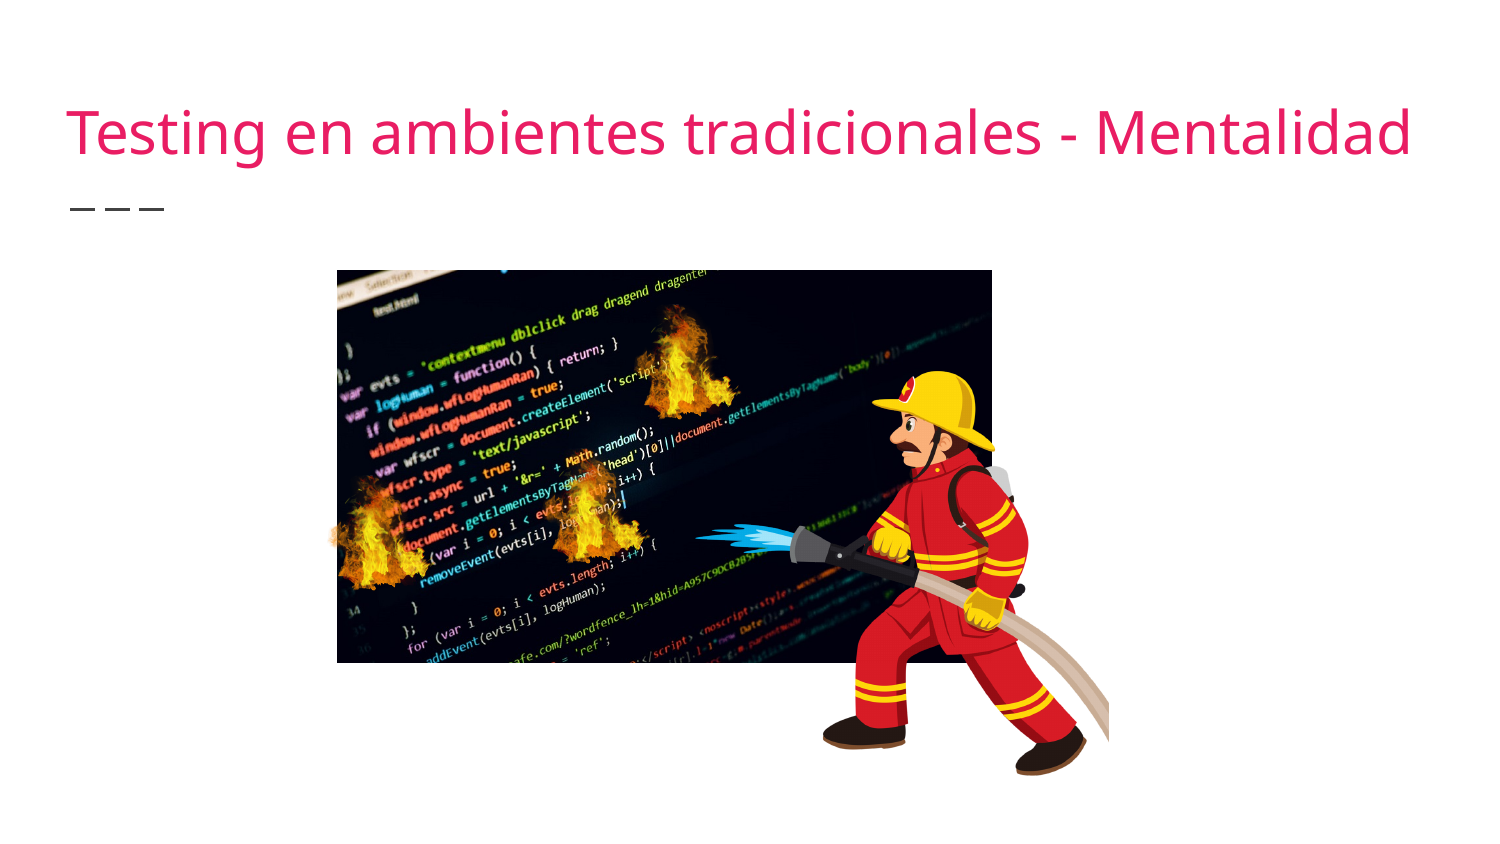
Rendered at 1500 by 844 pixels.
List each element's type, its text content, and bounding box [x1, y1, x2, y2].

picture [324, 270, 1110, 786]
title Testing en ambientes tradicionales - Mentalidad [51, 61, 1449, 182]
